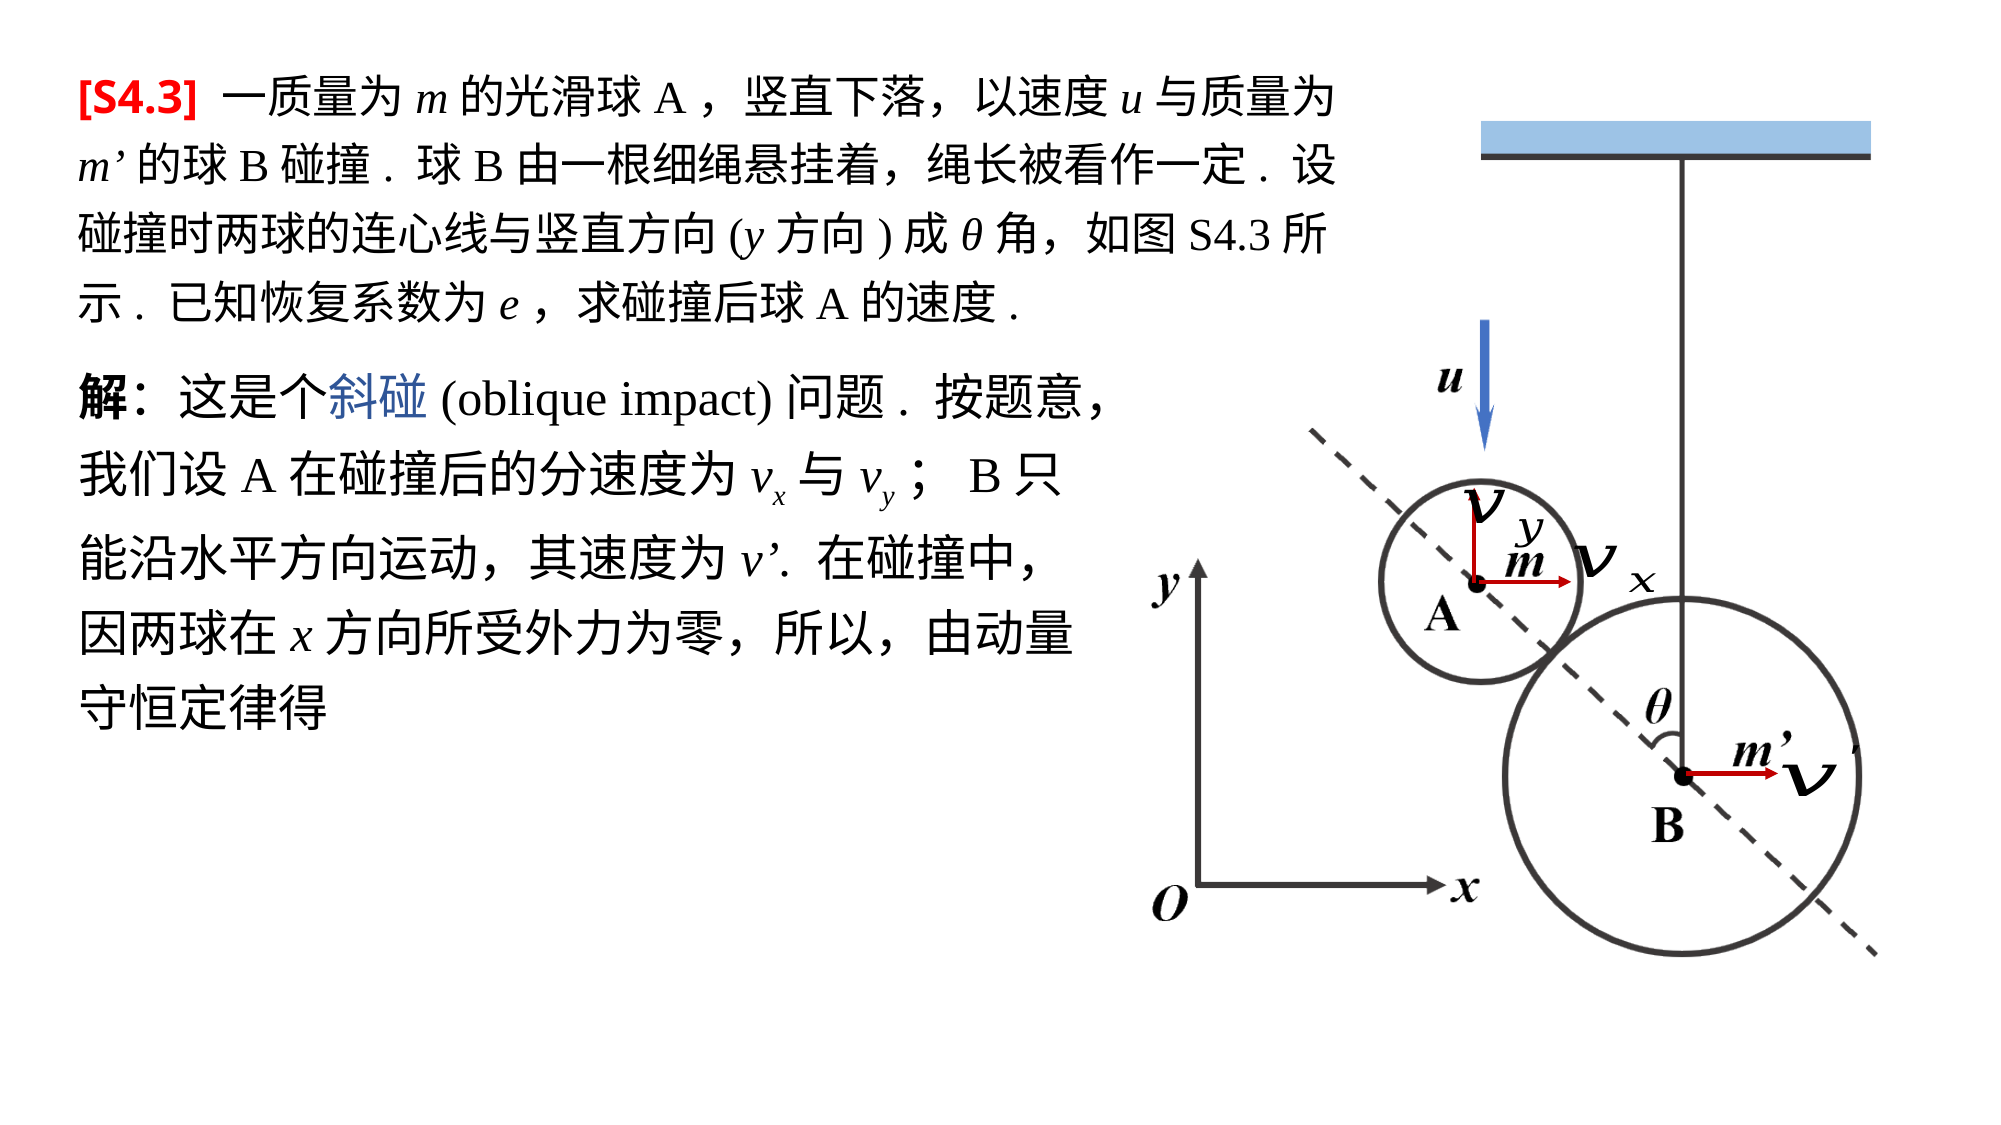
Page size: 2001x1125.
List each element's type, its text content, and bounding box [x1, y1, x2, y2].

picture [1072, 66, 1937, 1010]
text_box [S4.3] 一质量为m的光滑球A，竖直下落，以速度u与质量为m’的球B碰撞. 球B由一根细绳悬挂着，绳长被看作一定. 设碰撞时两球的连心线与竖直方向(y方向)成θ角，如图S4.3所示. 已知恢复系数为e，求碰撞后球A的速度. [62, 46, 1384, 405]
